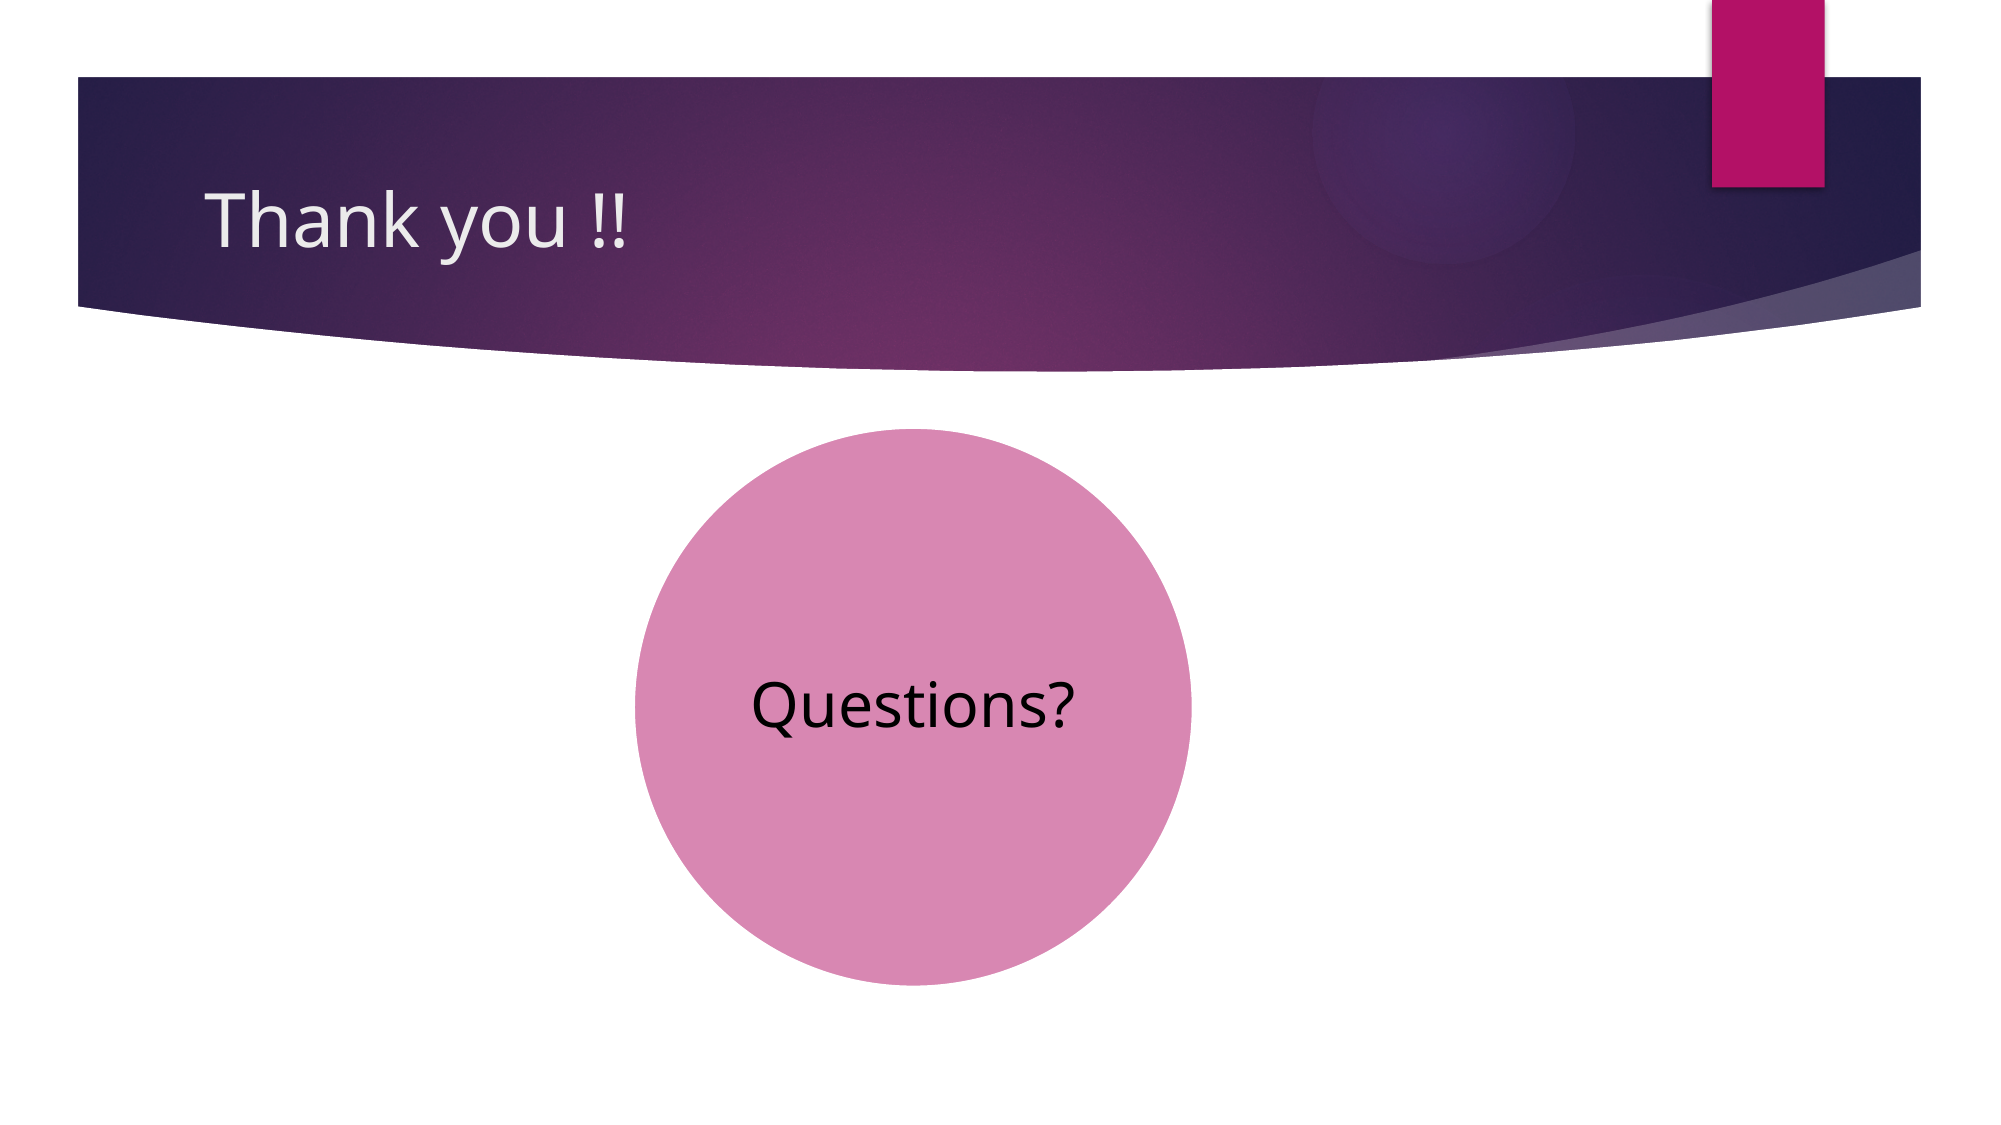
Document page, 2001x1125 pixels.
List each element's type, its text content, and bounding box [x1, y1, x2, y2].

title Thank you !! [189, 159, 1627, 276]
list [189, 426, 1638, 988]
